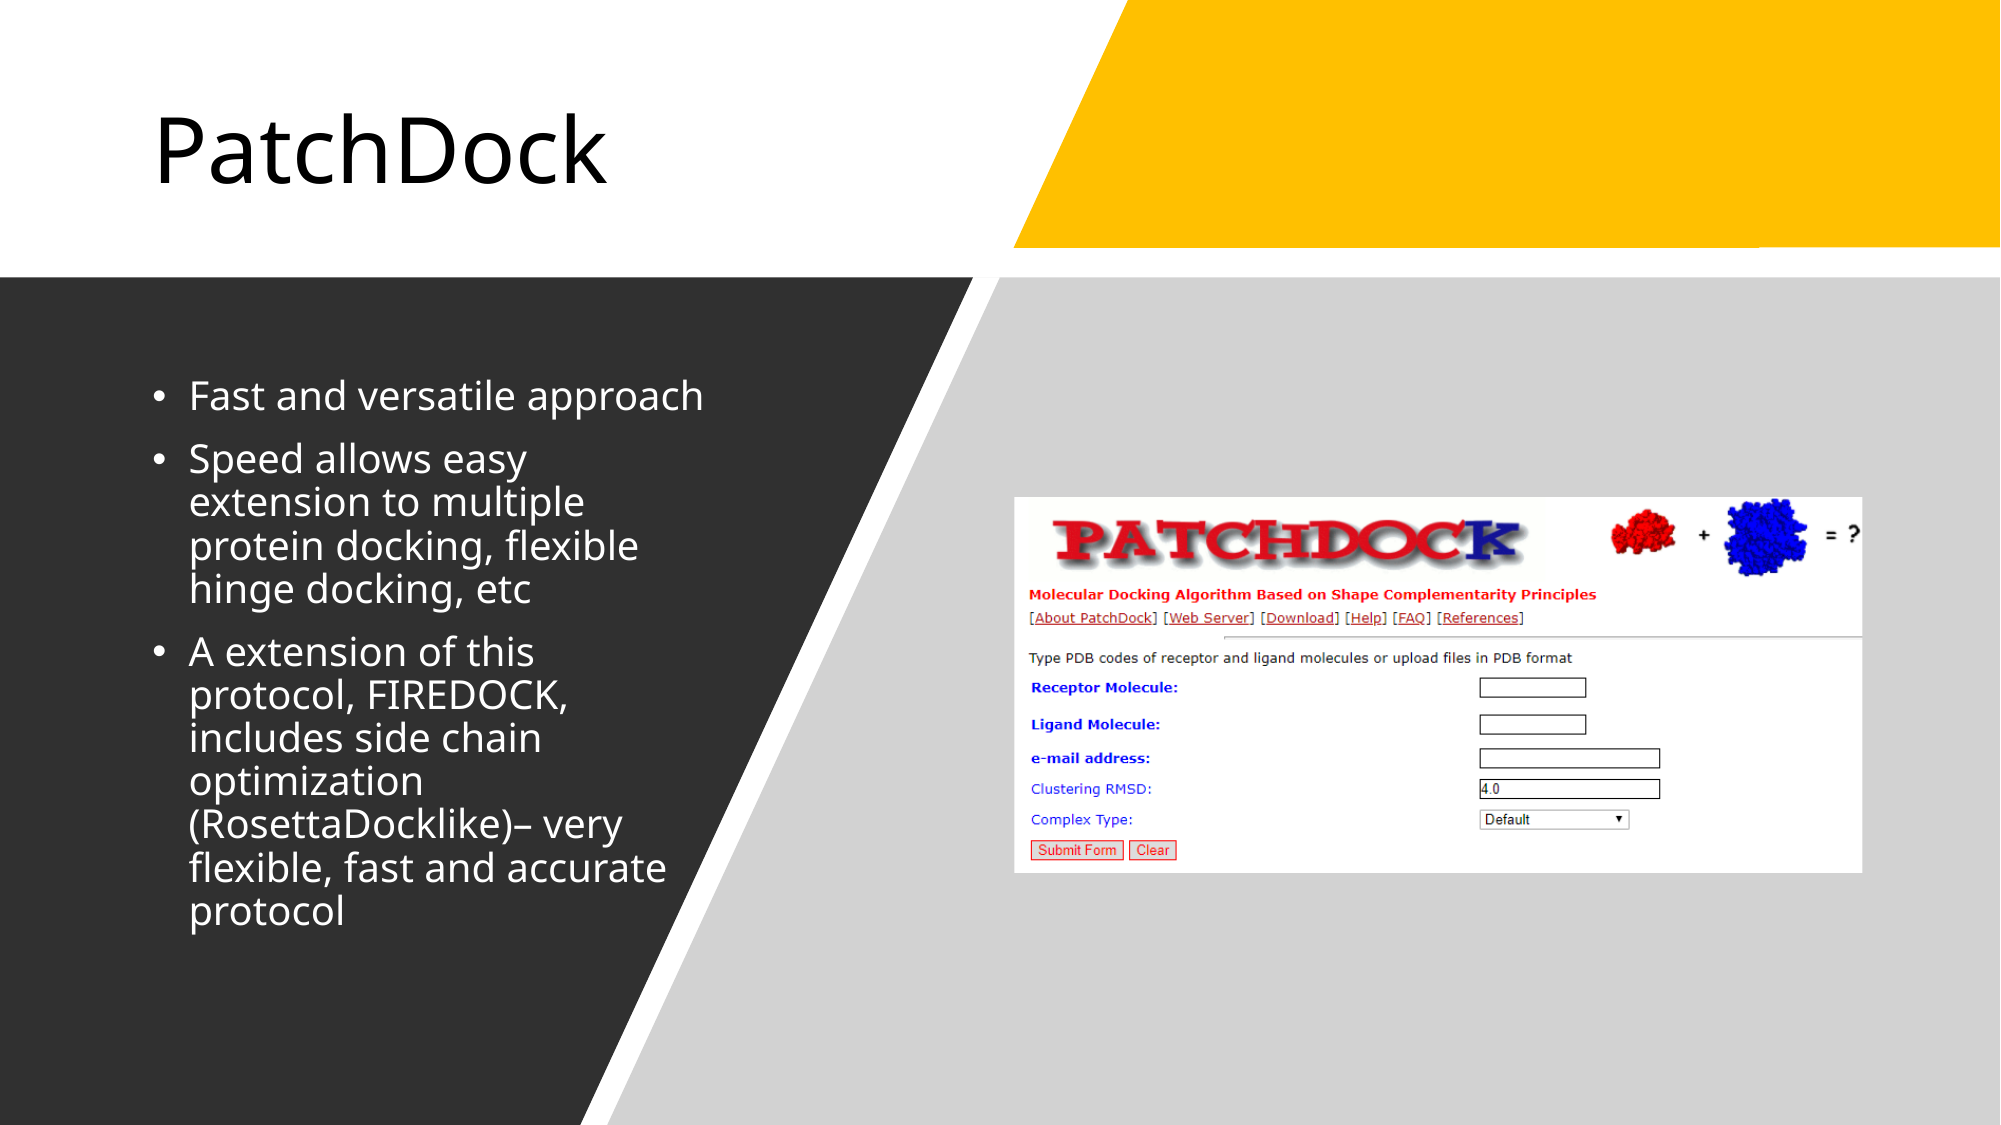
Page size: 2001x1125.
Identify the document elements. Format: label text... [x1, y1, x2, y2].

text_box [606, 276, 2000, 1125]
text_box [0, 276, 975, 1125]
picture [1014, 497, 1863, 873]
text_box [1011, 0, 2000, 249]
title PatchDock [137, 59, 1014, 248]
list Fast and versatile approach Speed allows easy extension to multiple protein docking, flexible hinge docking, etc A extension of this protocol, FIREDOCK, includes side chain optimization (RosettaDocklike)– very flexible, fast and accurate protocol [137, 356, 729, 954]
